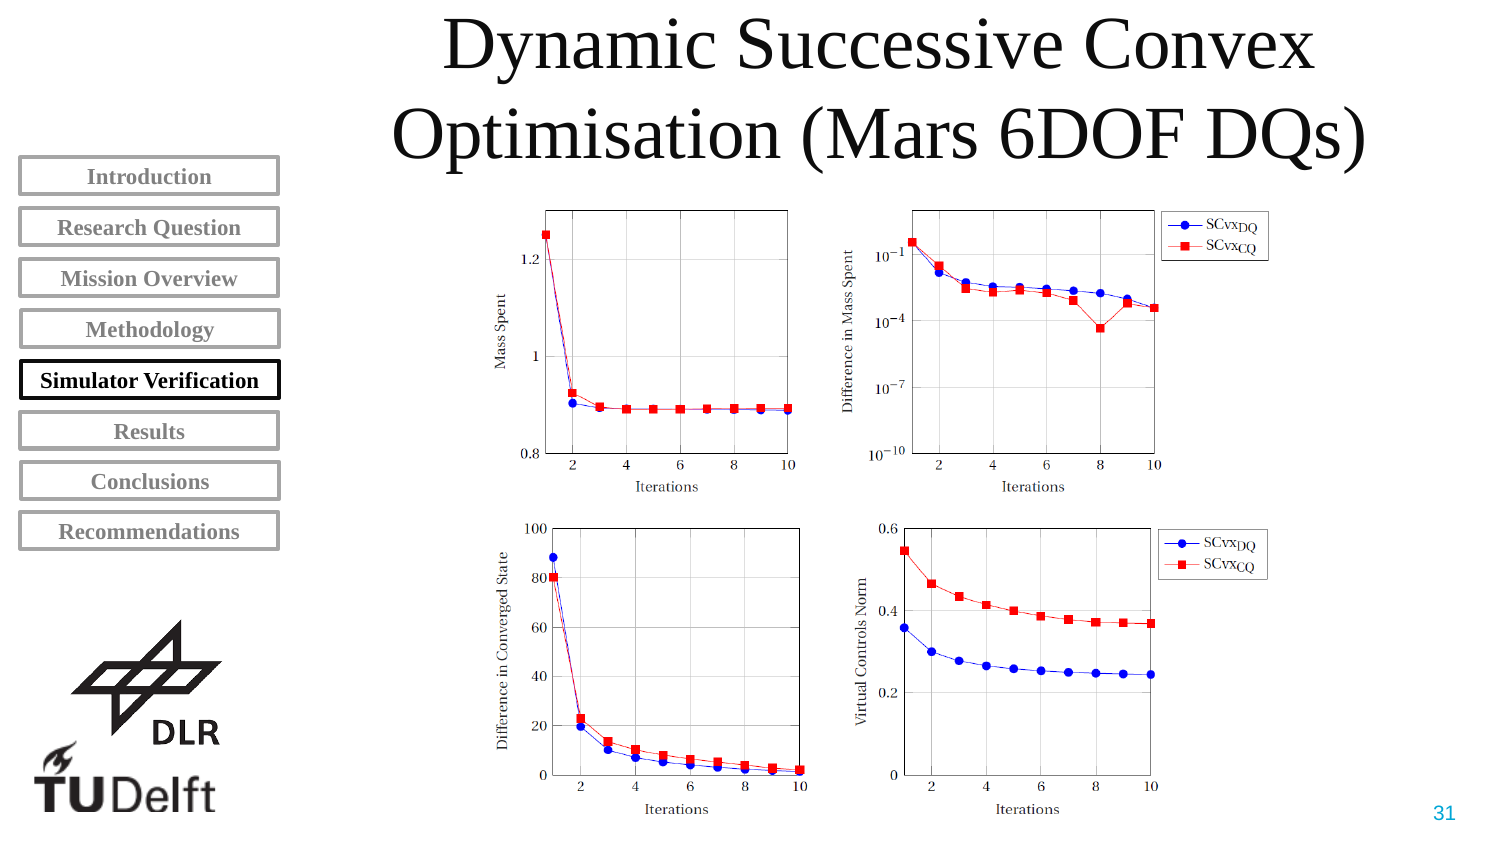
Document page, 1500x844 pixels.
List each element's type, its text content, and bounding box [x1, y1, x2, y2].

text_box Conclusions [21, 462, 280, 499]
picture [66, 615, 226, 748]
text_box Mission Overview [20, 259, 279, 296]
text_box Methodology [21, 310, 280, 347]
text_box Dynamic Successive Convex Optimisation (Mars 6DOF DQs) [298, 0, 1462, 195]
picture [490, 511, 1269, 815]
text_box Results [20, 411, 279, 449]
text_box Recommendations [20, 512, 279, 549]
picture [478, 193, 1270, 499]
text_box Simulator Verification [20, 361, 279, 398]
text_box Introduction [20, 157, 279, 194]
text_box Research Question [20, 208, 279, 245]
